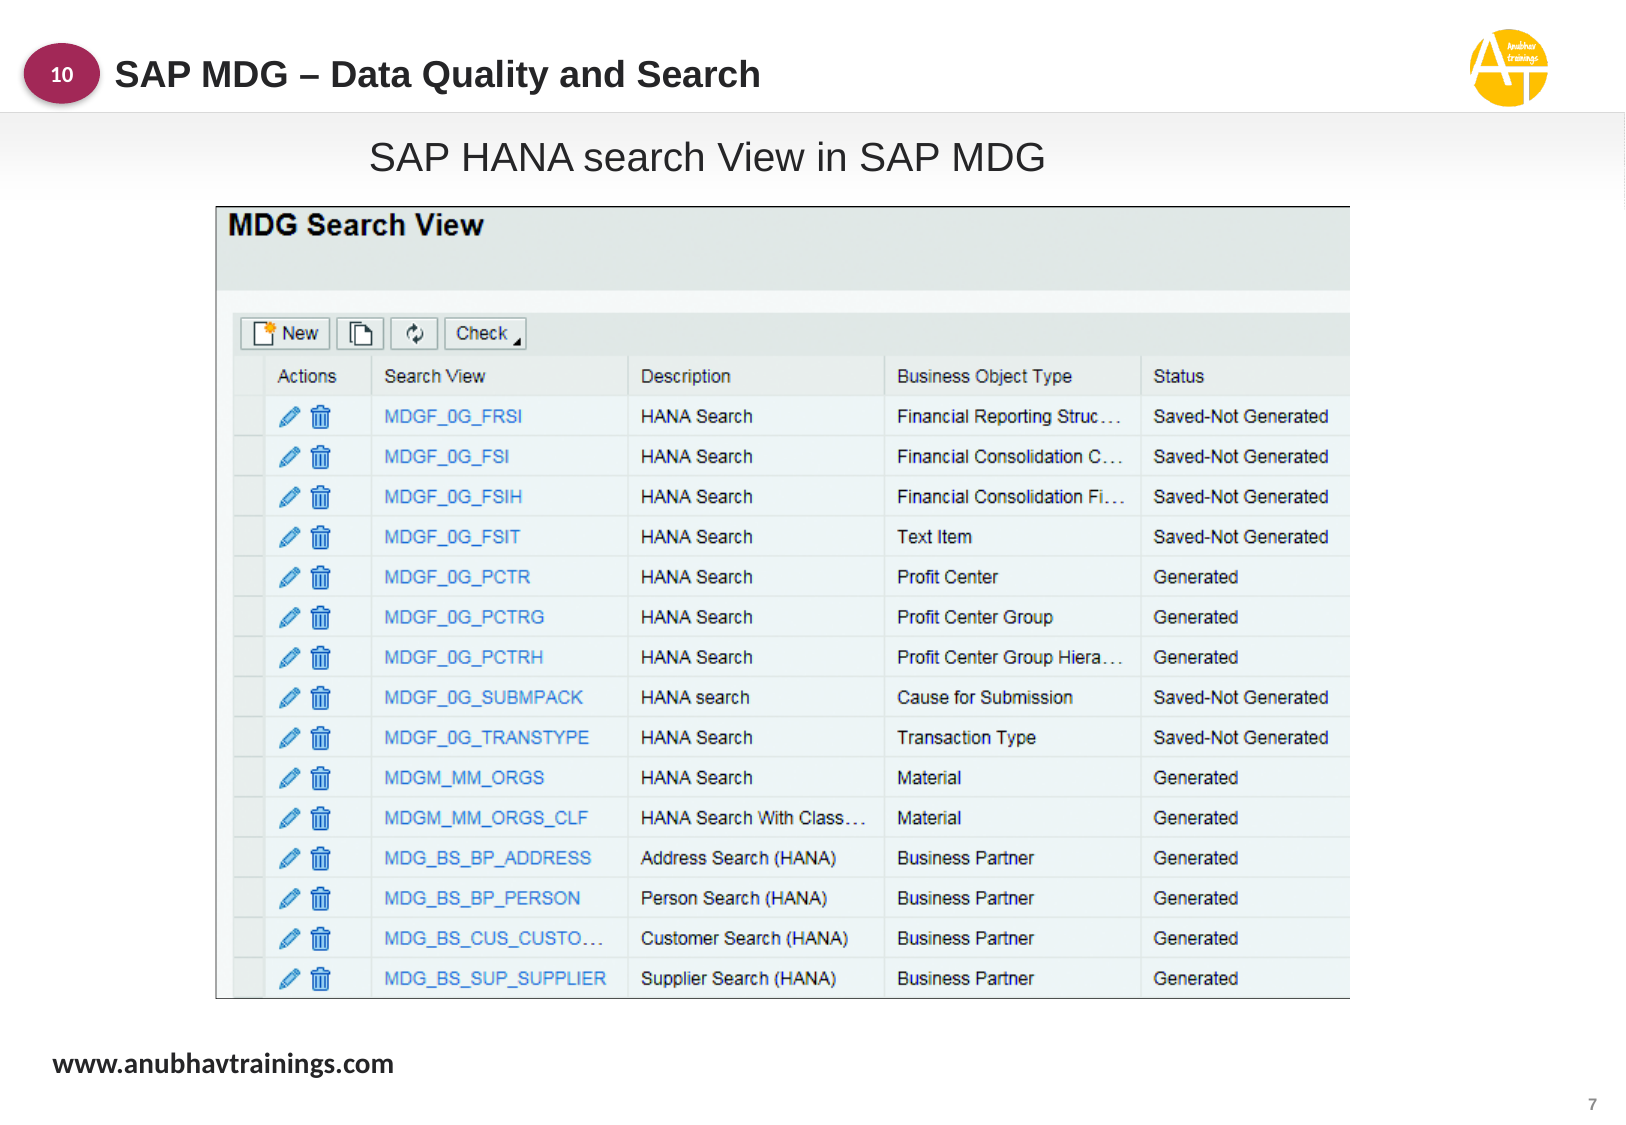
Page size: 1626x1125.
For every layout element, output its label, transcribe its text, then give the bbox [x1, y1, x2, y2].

picture [0, 113, 1625, 999]
picture [1462, 24, 1552, 112]
text_box 10 [23, 42, 99, 105]
text_box SAP MDG – Data Quality and Search [99, 42, 1438, 103]
text_box SAP HANA search View in SAP MDG [64, 128, 1350, 180]
